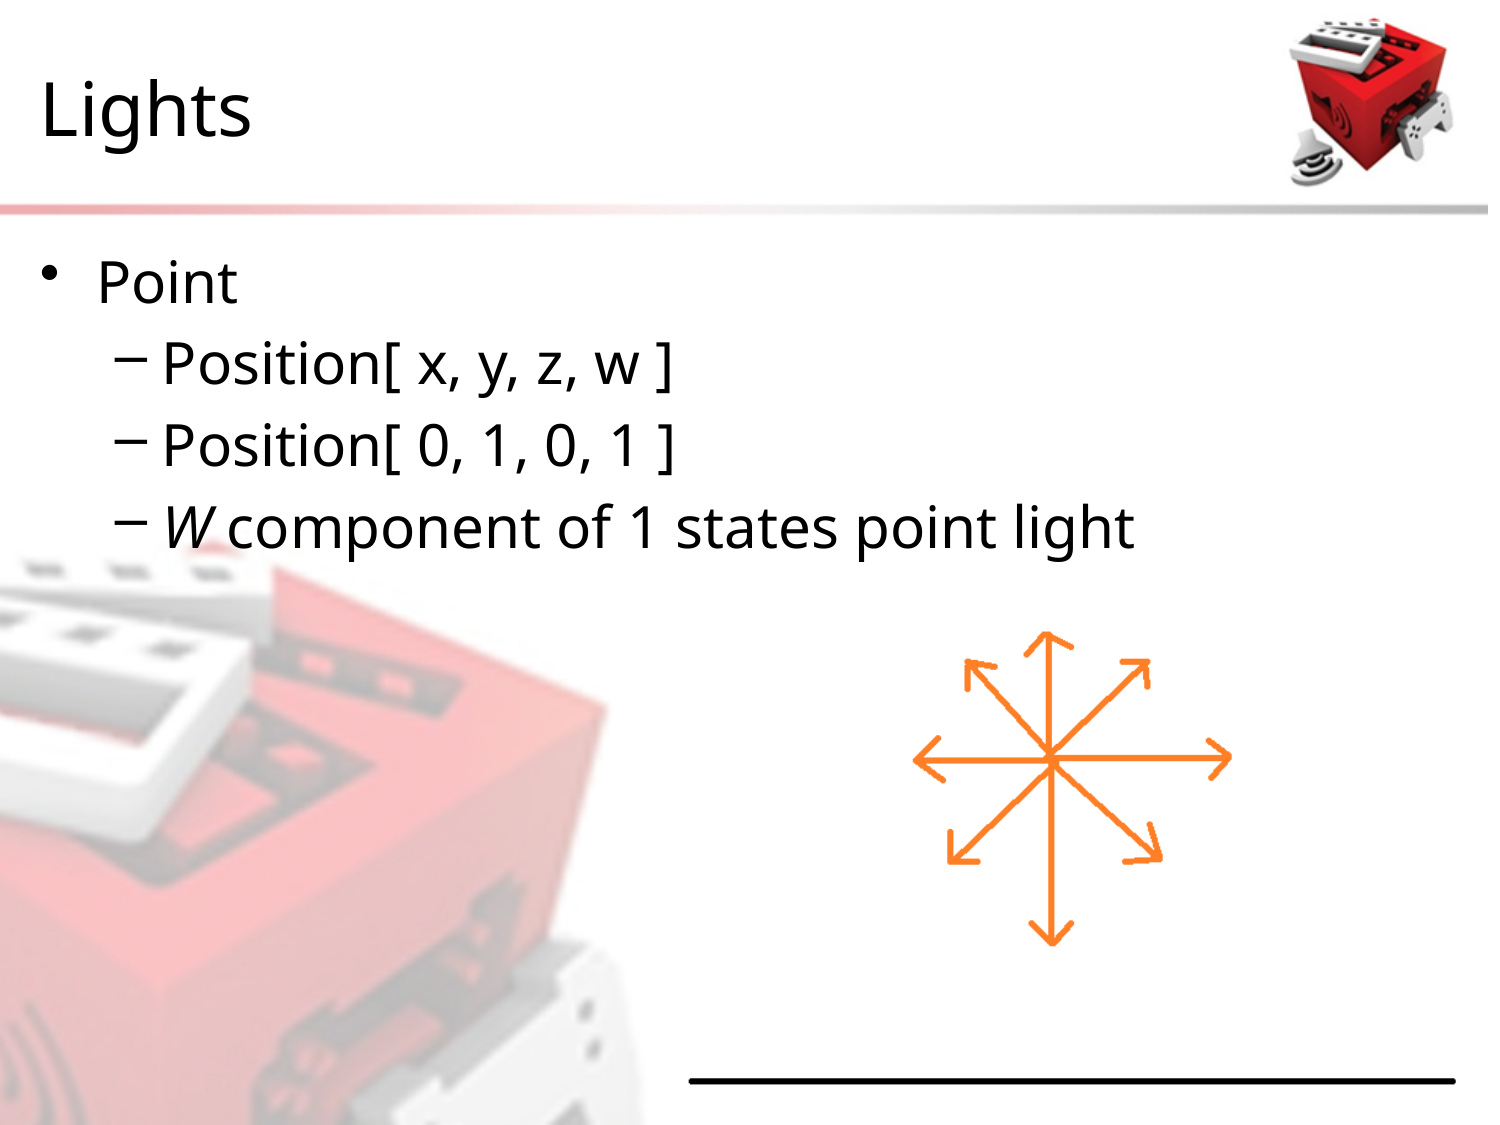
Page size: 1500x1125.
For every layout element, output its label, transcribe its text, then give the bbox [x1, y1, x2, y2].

title Lights [24, 12, 1275, 200]
list Point Position[ x, y, z, w ] Position[ 0, 1, 0, 1 ] W component of 1 states point light [24, 237, 1450, 1000]
picture [0, 1, 1488, 1125]
